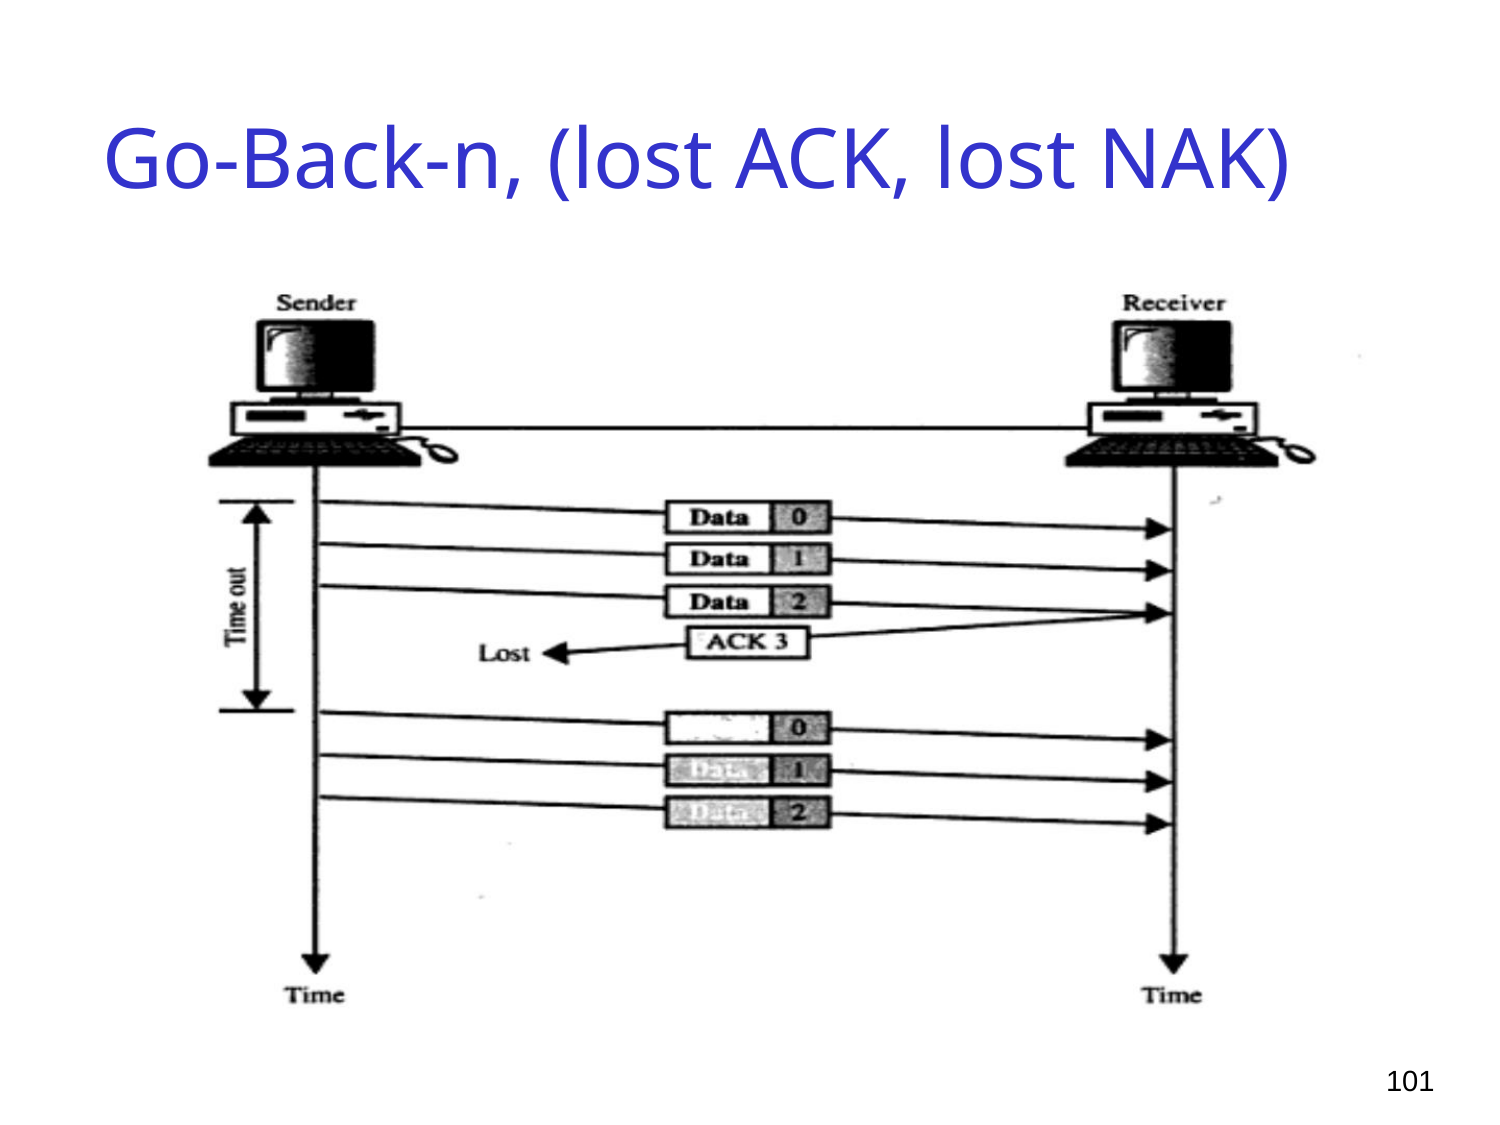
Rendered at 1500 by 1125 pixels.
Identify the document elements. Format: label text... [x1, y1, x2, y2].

text_box 101 [1386, 1059, 1460, 1098]
text_box Go-Back-n, (lost ACK, lost NAK) [102, 68, 1366, 206]
text_box [0, 0, 1500, 1125]
